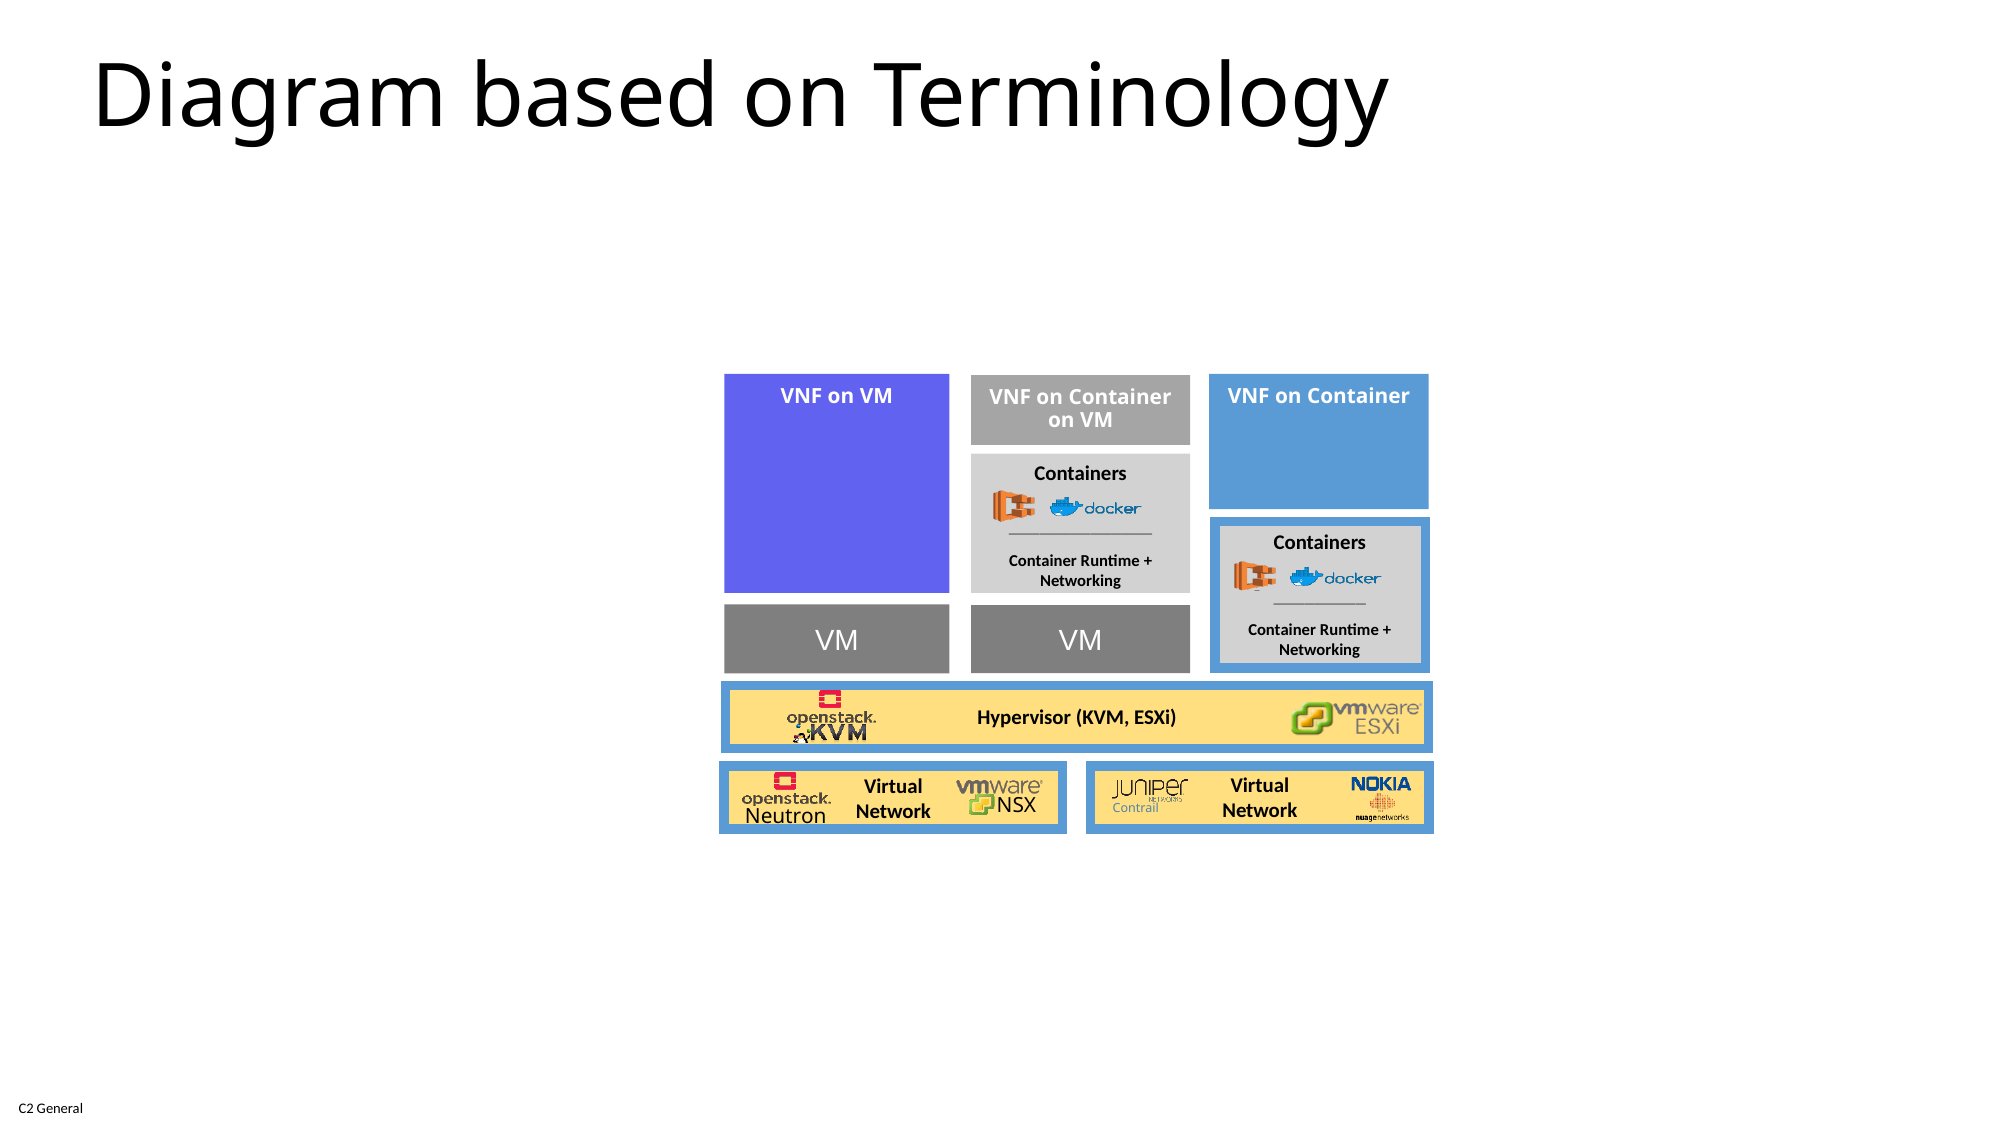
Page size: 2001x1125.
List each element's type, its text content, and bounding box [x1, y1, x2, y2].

picture [1289, 692, 1423, 745]
text_box VNF on Container [1208, 373, 1430, 510]
picture [742, 772, 831, 806]
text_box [971, 453, 1190, 593]
title Diagram based on Terminology [76, 42, 1802, 154]
text_box VNF on Container on VM [970, 374, 1191, 446]
text_box VNF on VM [723, 373, 950, 594]
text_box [1210, 517, 1430, 669]
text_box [1108, 776, 1191, 820]
text_box [1089, 765, 1430, 830]
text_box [1350, 774, 1412, 824]
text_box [955, 778, 1043, 816]
text_box VM [971, 605, 1191, 674]
text_box NSX [996, 791, 1056, 823]
text_box [724, 684, 1430, 750]
picture [787, 690, 876, 744]
text_box VM [724, 604, 950, 674]
text_box [723, 765, 1064, 830]
text_box Neutron [744, 802, 847, 834]
